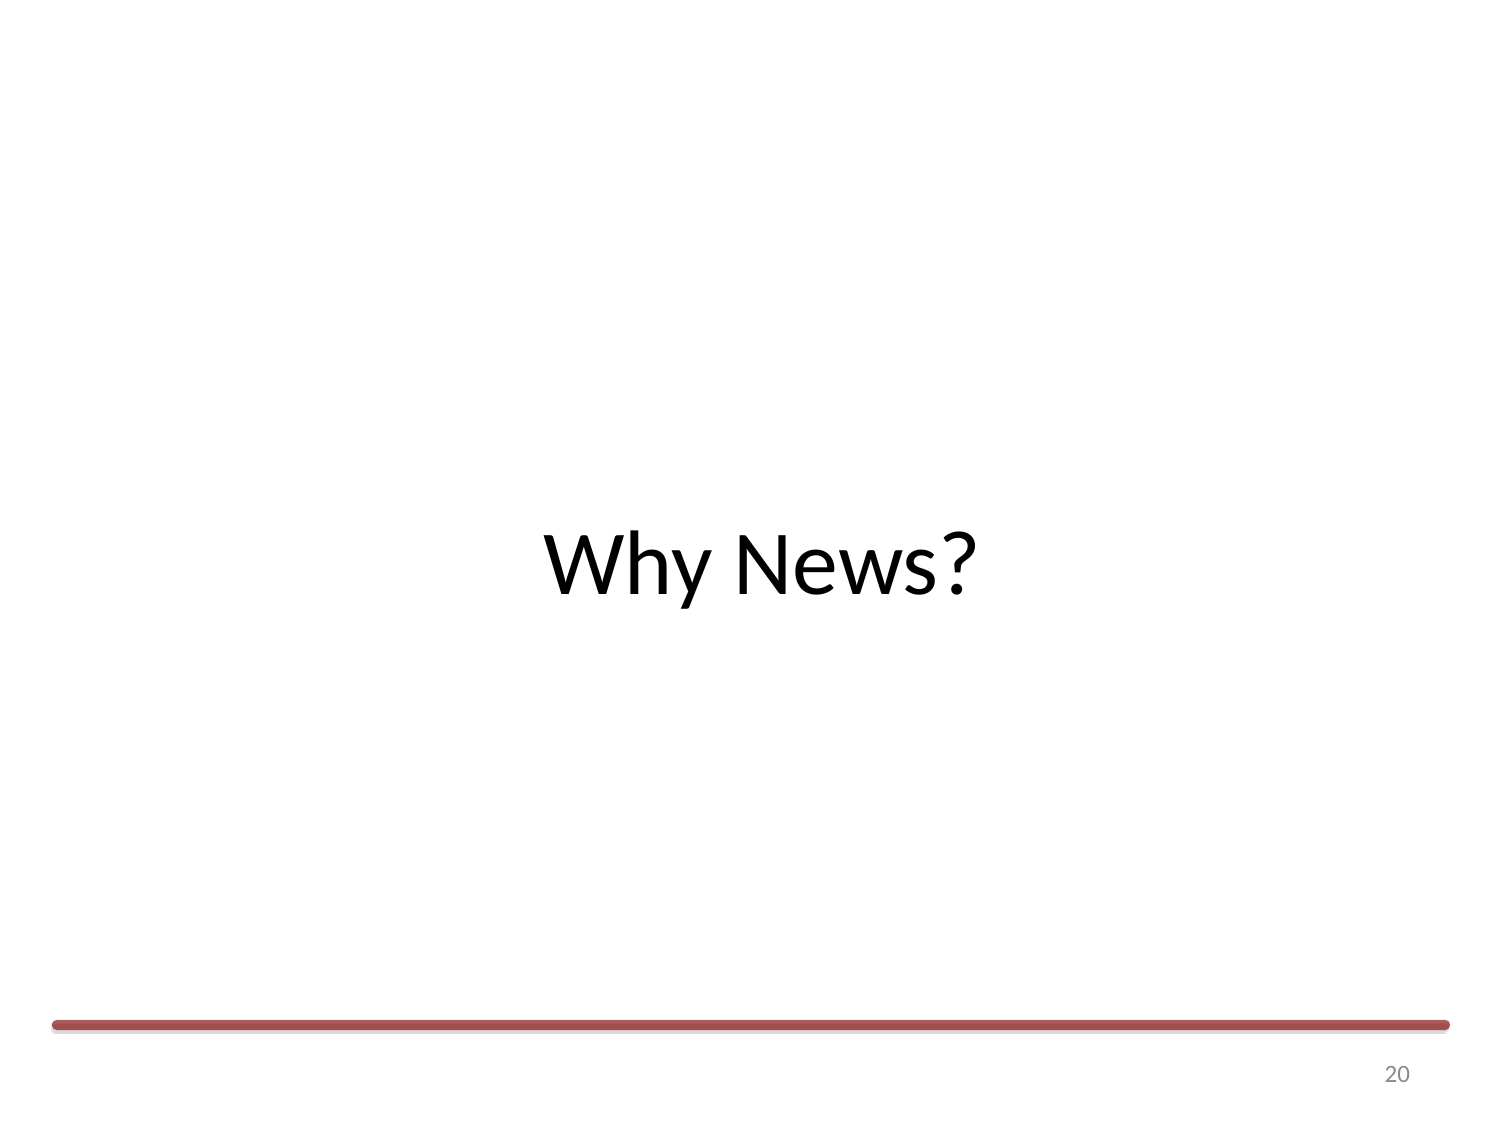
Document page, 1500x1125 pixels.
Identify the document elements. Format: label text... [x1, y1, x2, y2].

title Why News? [125, 437, 1400, 679]
slide_number 20 [1074, 1042, 1425, 1103]
